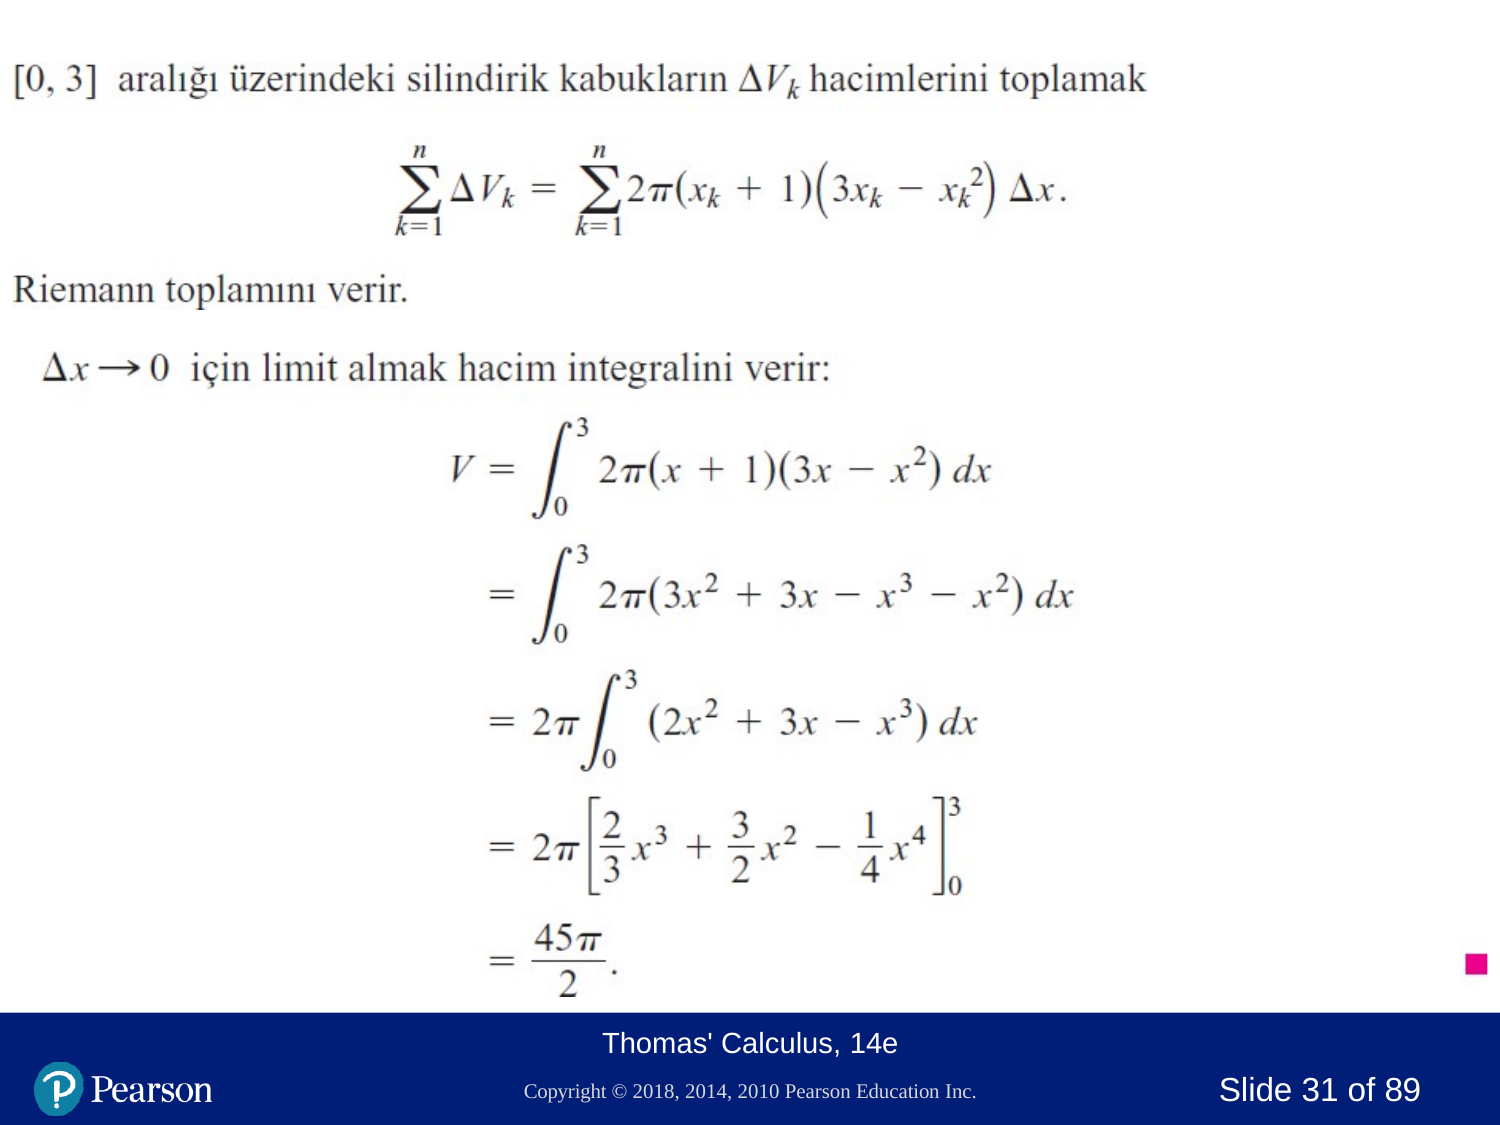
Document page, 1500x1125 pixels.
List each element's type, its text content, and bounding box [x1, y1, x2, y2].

text_box [41, 351, 1488, 997]
text_box [12, 62, 1149, 310]
slide_number Slide 10 of 89 [1216, 1069, 1425, 1125]
picture [34, 1062, 212, 1116]
footer Thomas' Calculus, 14e Copyright © 2018, 2014, 2010 Pearson Education Inc. [519, 1025, 978, 1125]
